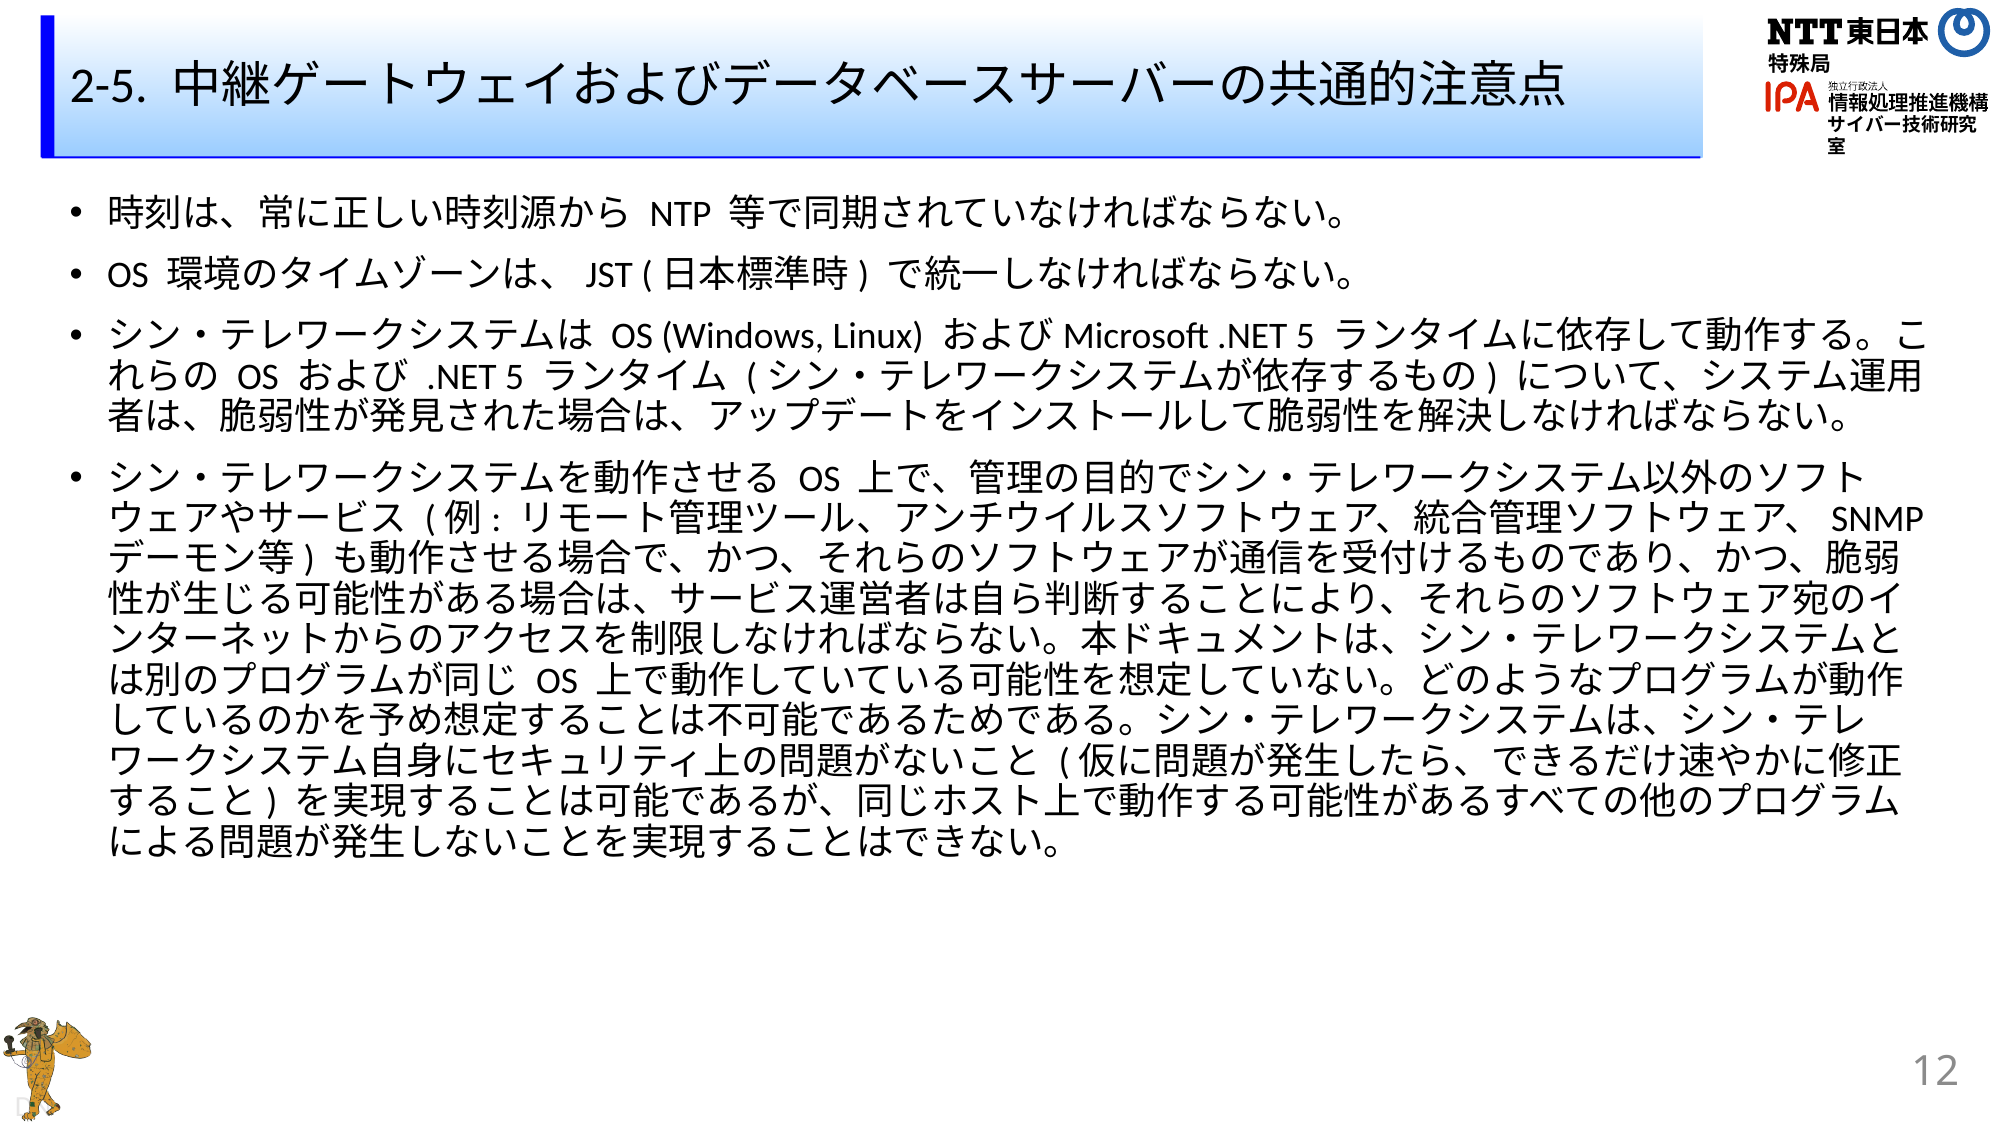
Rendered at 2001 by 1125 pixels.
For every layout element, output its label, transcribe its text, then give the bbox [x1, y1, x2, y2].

title 2-5. 中継ゲートウェイおよびデータベースサーバーの共通的注意点 [54, 30, 1703, 143]
list 時刻は、常に正しい時刻源から NTP 等で同期されていなければならない。 OS 環境のタイムゾーンは、JST (日本標準時) で統一しなければならない。 シン・テレワークシステムは OS (Windows, Linux) およびMicrosoft .NET 5 ランタイムに依存して動作する。これらの OS および .NET 5 ランタイム (シン・テレワークシステムが依存するもの) について、システム運用者は、脆弱性が発見された場合は、アップデートをインストールして脆弱性を解決しなければならない。 シン・テレワークシステムを動作させる OS 上で、管理の目的でシン・テレワークシステム以外のソフトウェアやサービス (例: リモート管理ツール、アンチウイルスソフトウェア、統合管理ソフトウェア、SNMP デーモン等) も動作させる場合で、かつ、それらのソフトウェアが通信を受付けるものであり、かつ、脆弱性が生じる可能性がある場合は、サービス運営者は自ら判断することにより、それらのソフトウェア宛のインターネットからのアクセスを制限しなければならない。本ドキュメントは、シン・テレワークシステムとは別のプログラムが同じ OS 上で動作していている可能性を想定していない。どのようなプログラムが動作しているのかを予め想定することは不可能であるためである。シン・テレワークシステムは、シン・テレワークシステム自身にセキュリティ上の問題がないこと (仮に問題が発生したら、できるだけ速やかに修正すること) を実現することは可能であるが、同じホスト上で動作する可能性があるすべての他のプログラムによる問題が発生しないことを実現することはできない。 [54, 186, 1949, 1014]
slide_number 12 [1412, 1042, 1975, 1103]
